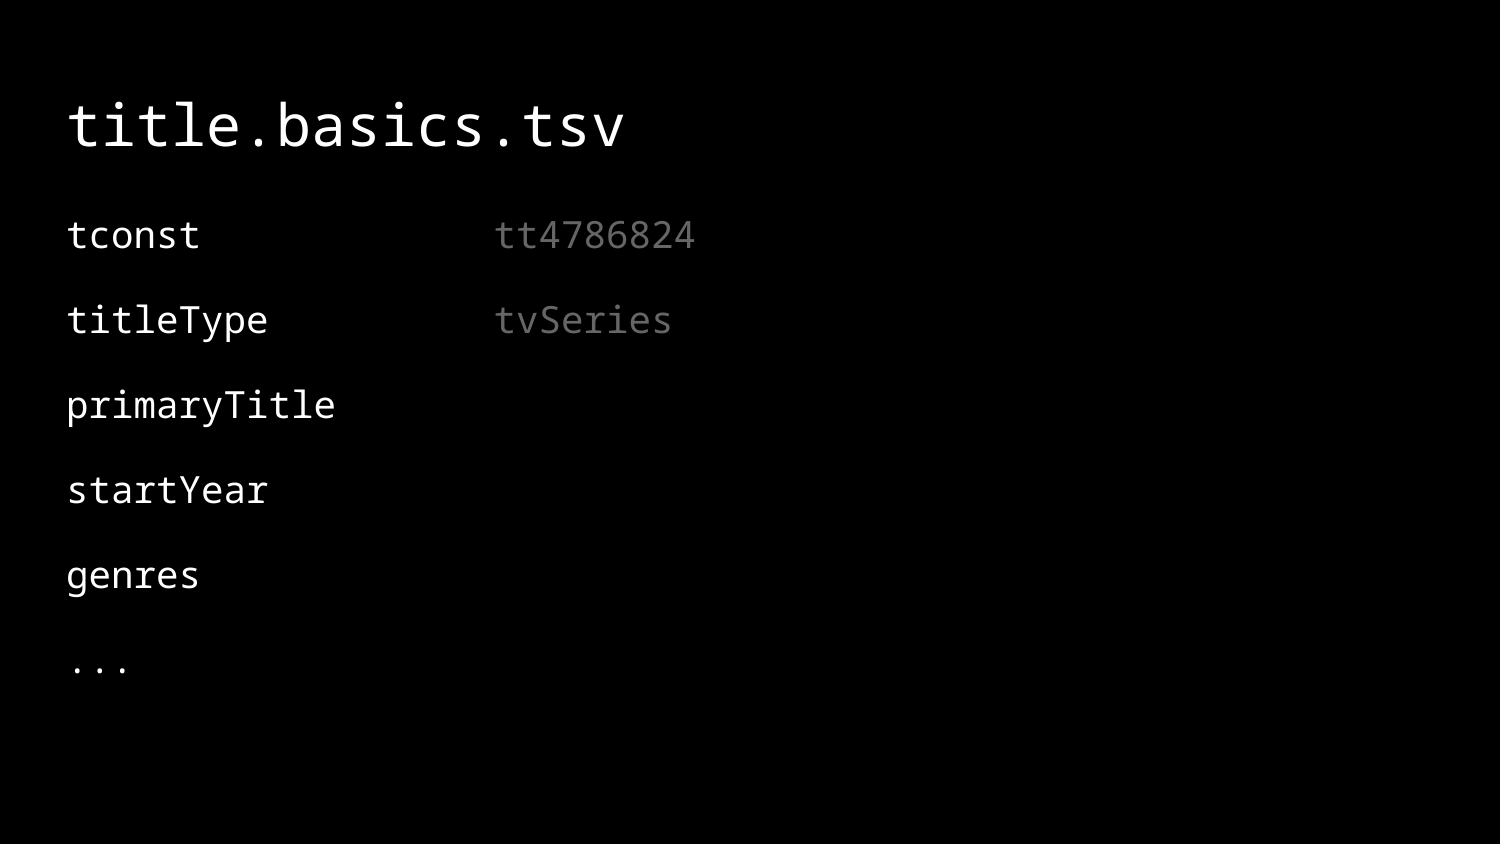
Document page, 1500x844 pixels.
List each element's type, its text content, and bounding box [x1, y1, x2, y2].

list tconst tt4786824 titleType tvSeries primaryTitle The Crown startYear 2016 genres Drama,History ... [51, 189, 1449, 750]
title title.basics.tsv [51, 72, 1449, 167]
